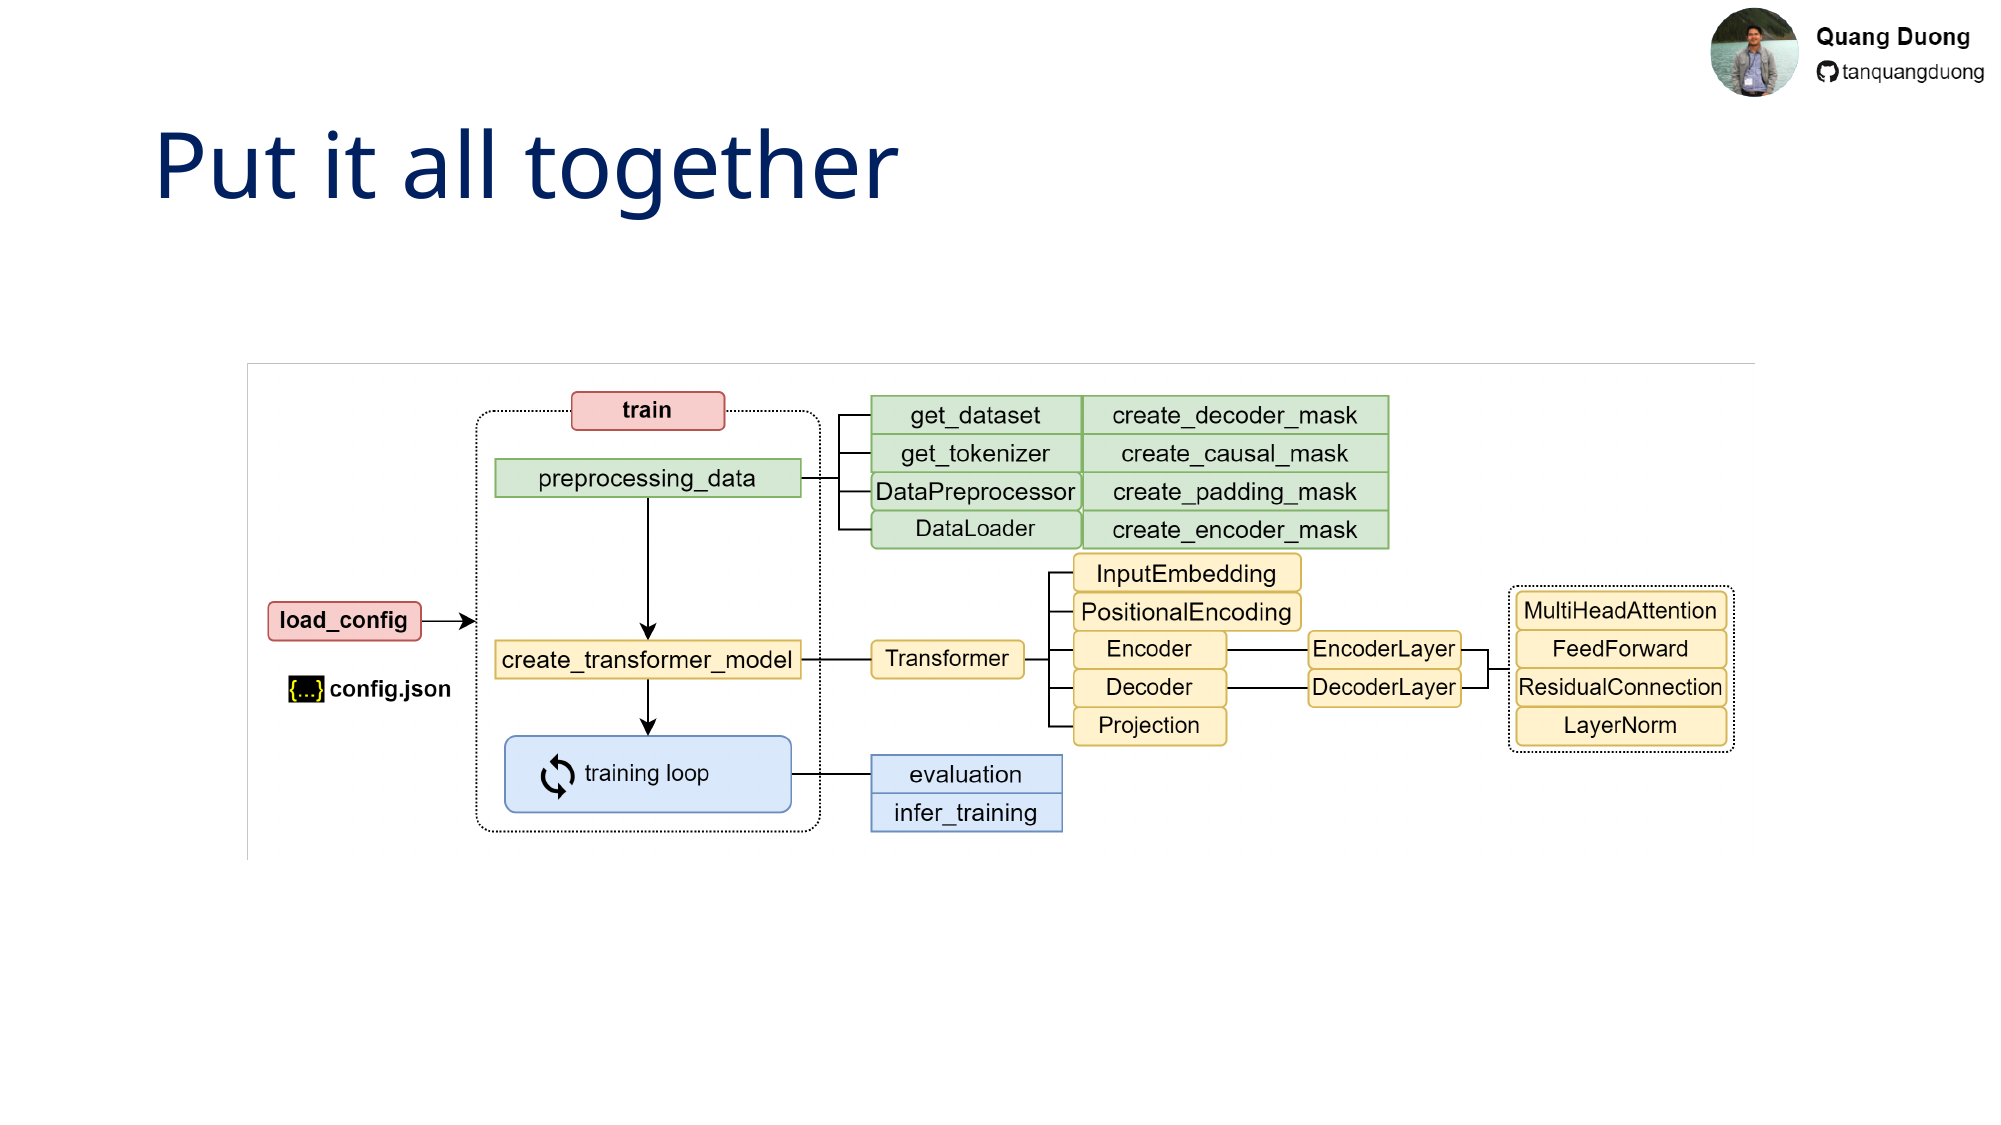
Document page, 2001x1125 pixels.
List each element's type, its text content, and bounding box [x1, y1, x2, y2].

picture [227, 343, 1773, 879]
picture [1704, 6, 1986, 101]
title Put it all together [137, 59, 1863, 278]
